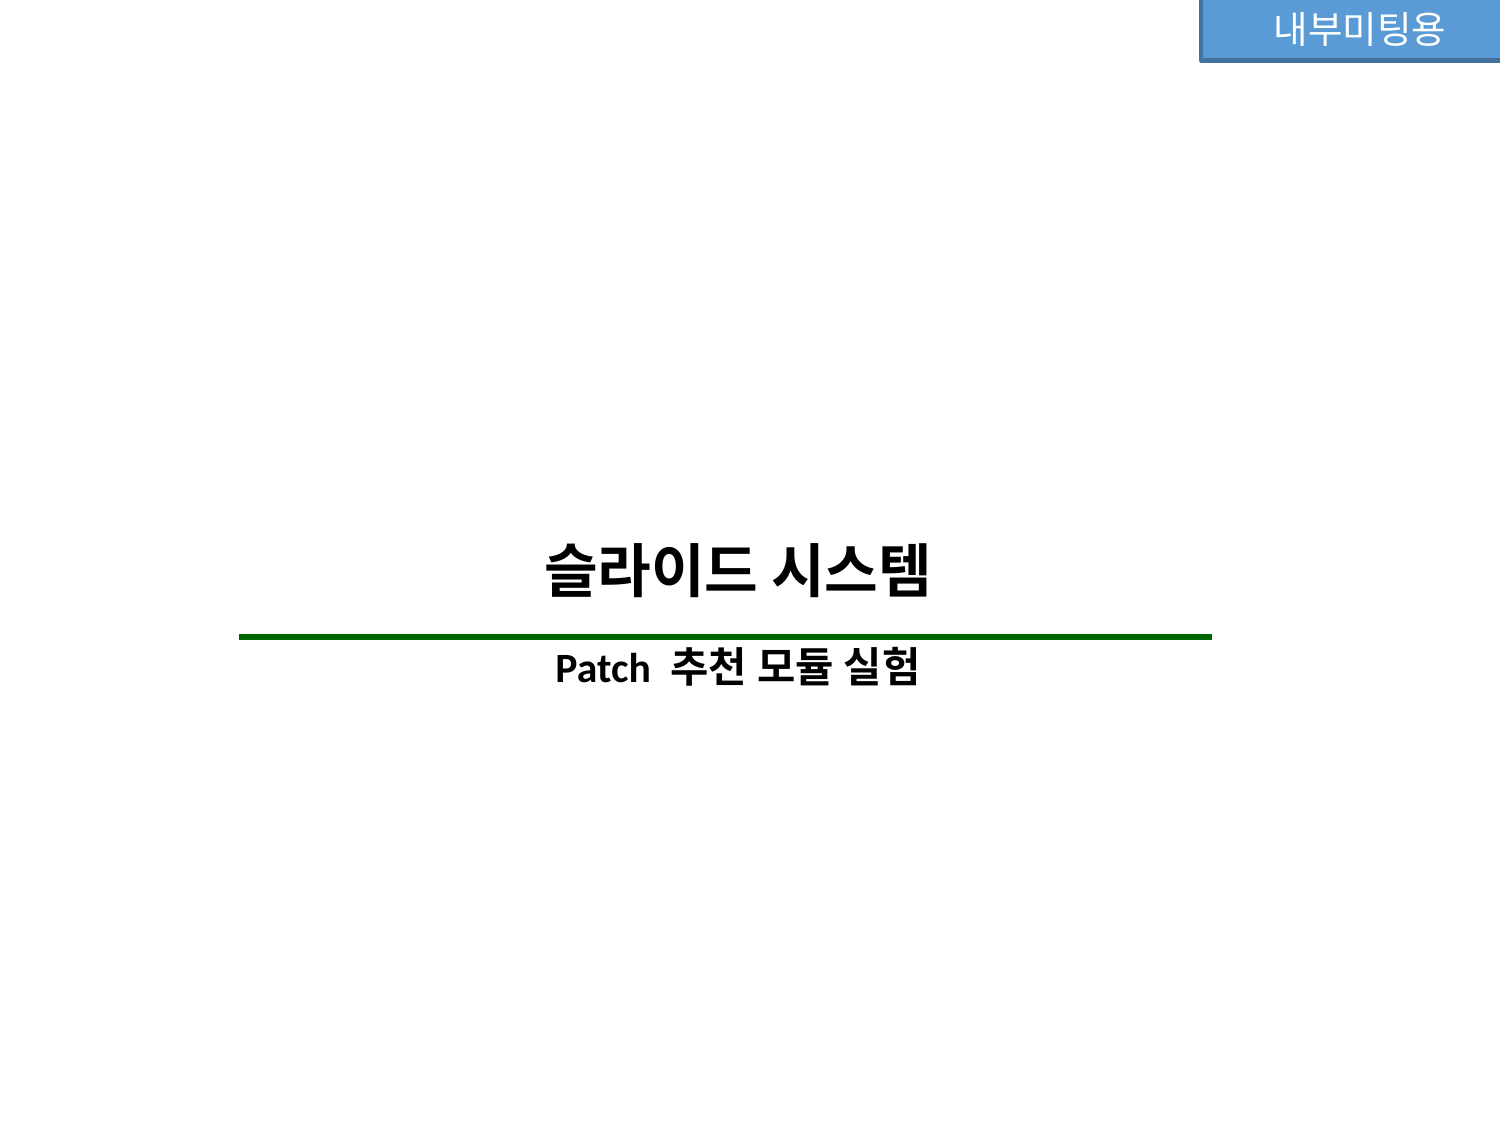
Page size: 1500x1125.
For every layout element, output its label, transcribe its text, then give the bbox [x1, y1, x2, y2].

text_box 내부미팅용 [1199, 0, 1500, 63]
text_box 슬라이드 시스템 [134, 526, 1342, 612]
text_box Patch 추천 모듈 실험 [134, 633, 1342, 699]
